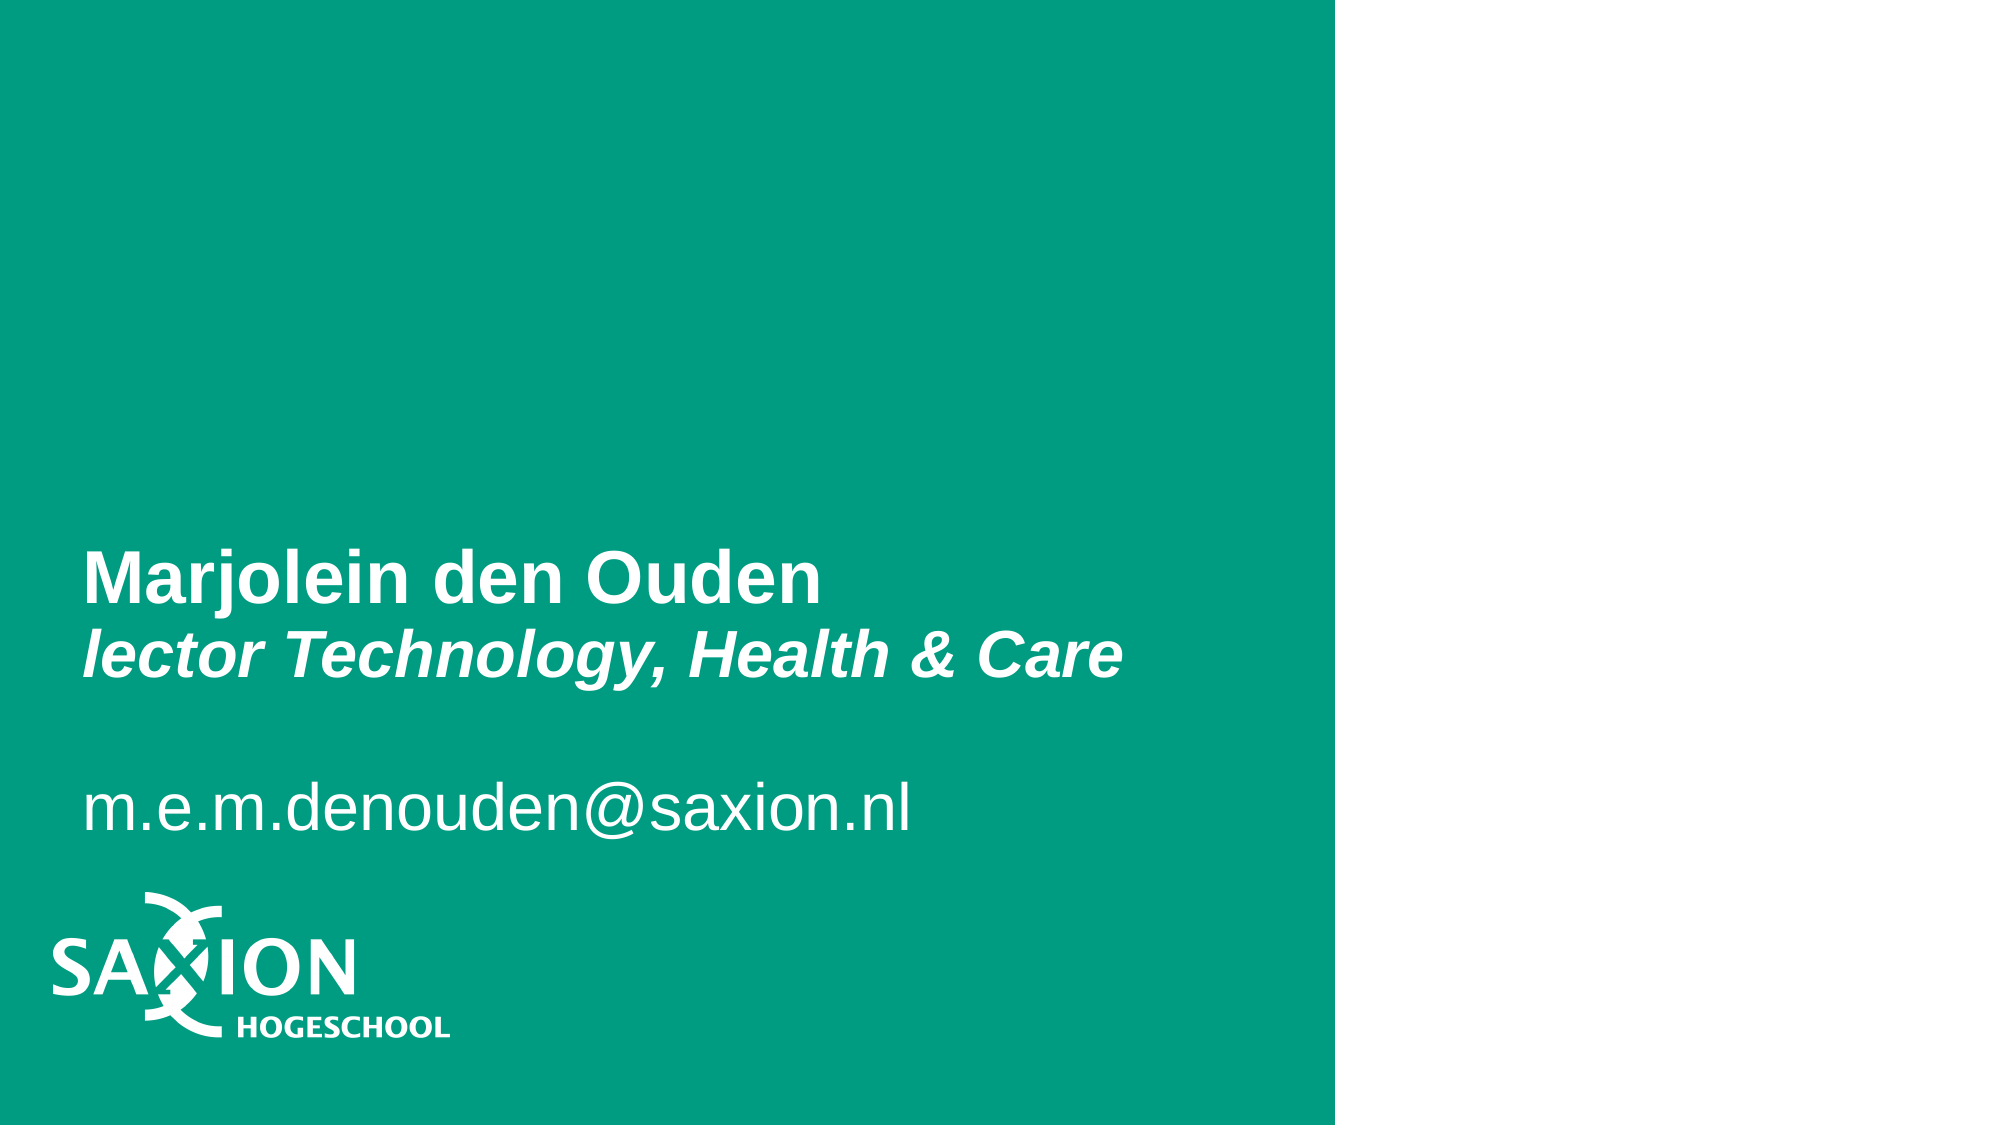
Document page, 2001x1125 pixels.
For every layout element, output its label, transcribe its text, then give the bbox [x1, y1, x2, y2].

title Marjolein den Ouden lector Technology, Health & Care m.e.m.denouden@saxion.nl [67, 531, 1256, 862]
picture [53, 892, 450, 1038]
